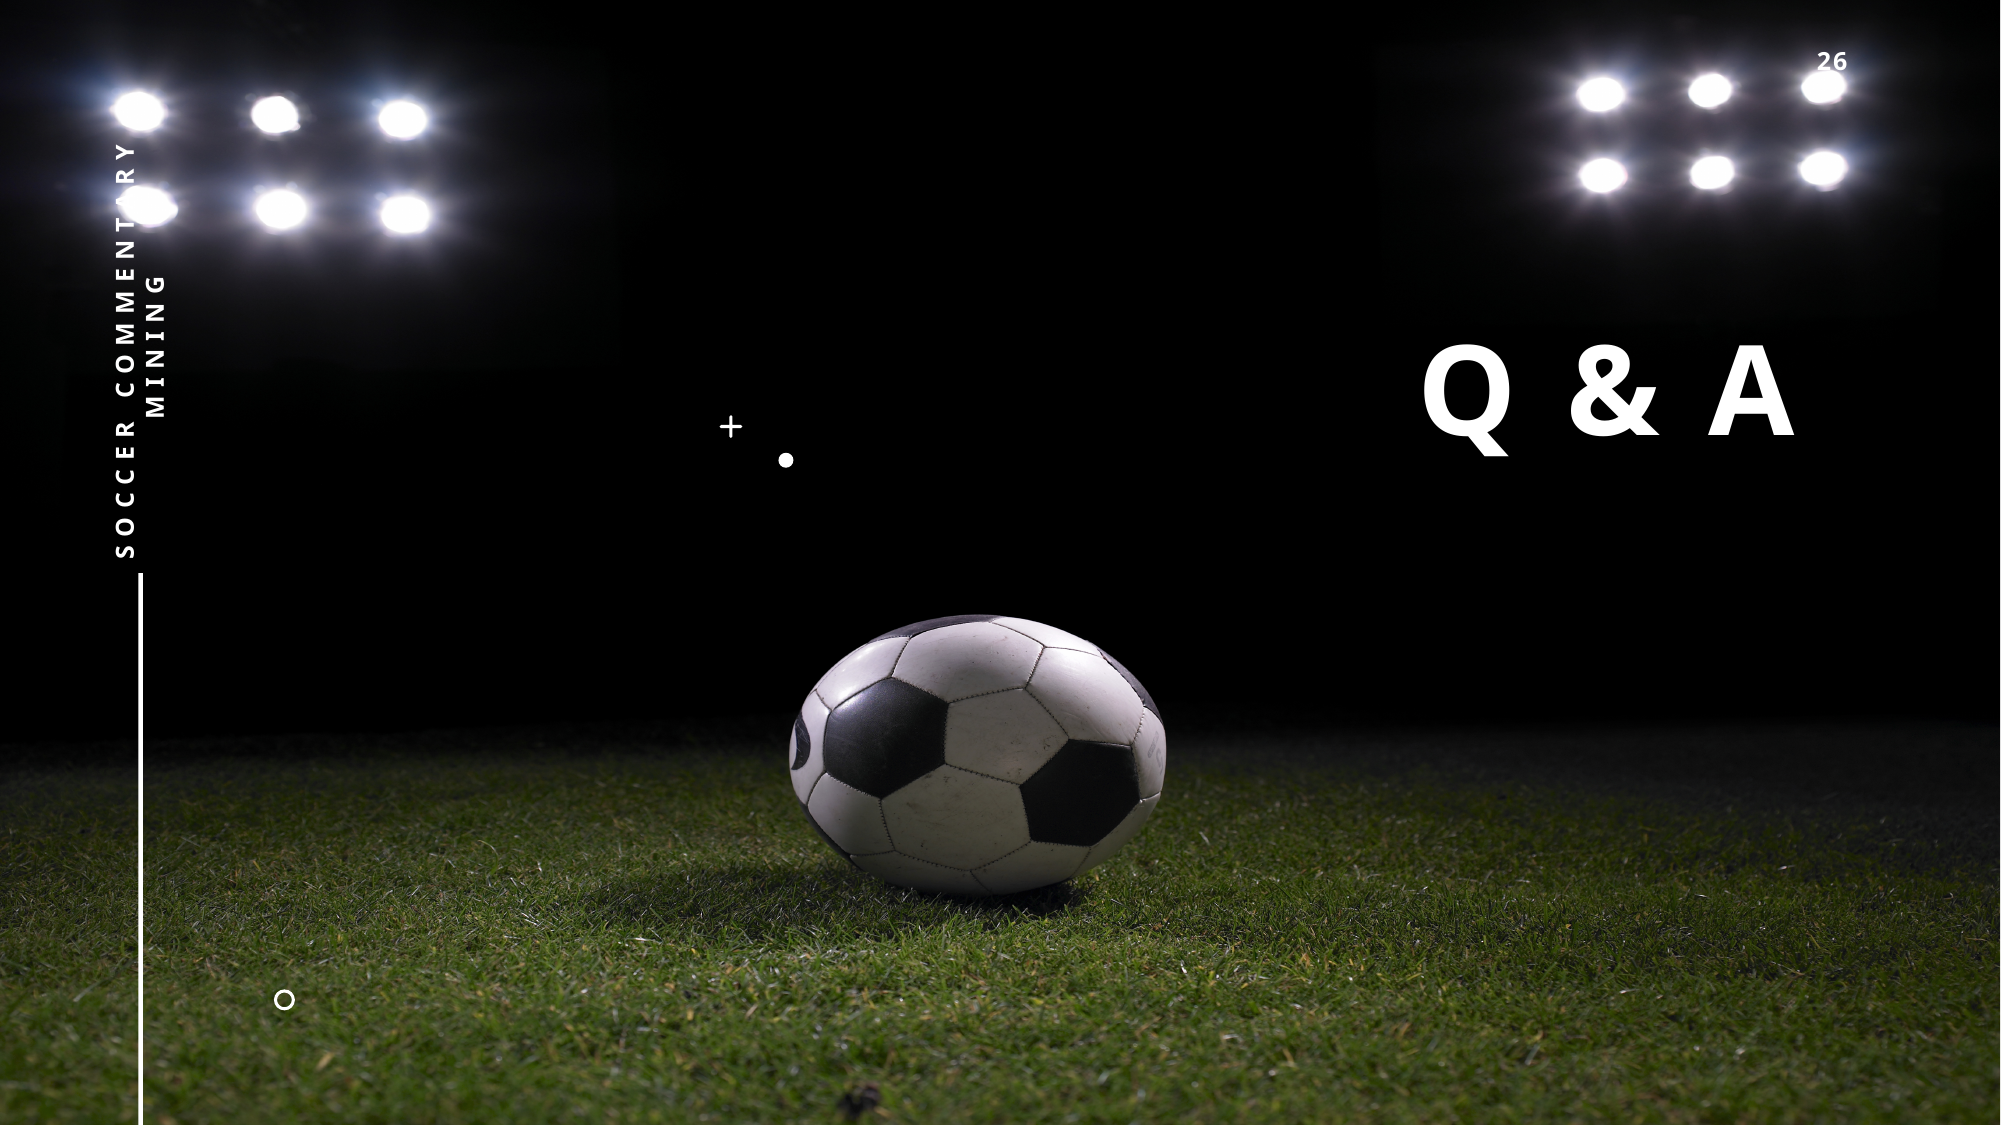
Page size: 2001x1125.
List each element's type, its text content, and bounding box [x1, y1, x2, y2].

slide_number 26 [1412, 33, 1863, 93]
footer SOCCER COMMENTARY MINING [108, 119, 169, 577]
title Q & A [853, 96, 1811, 470]
picture [0, 0, 2001, 1125]
